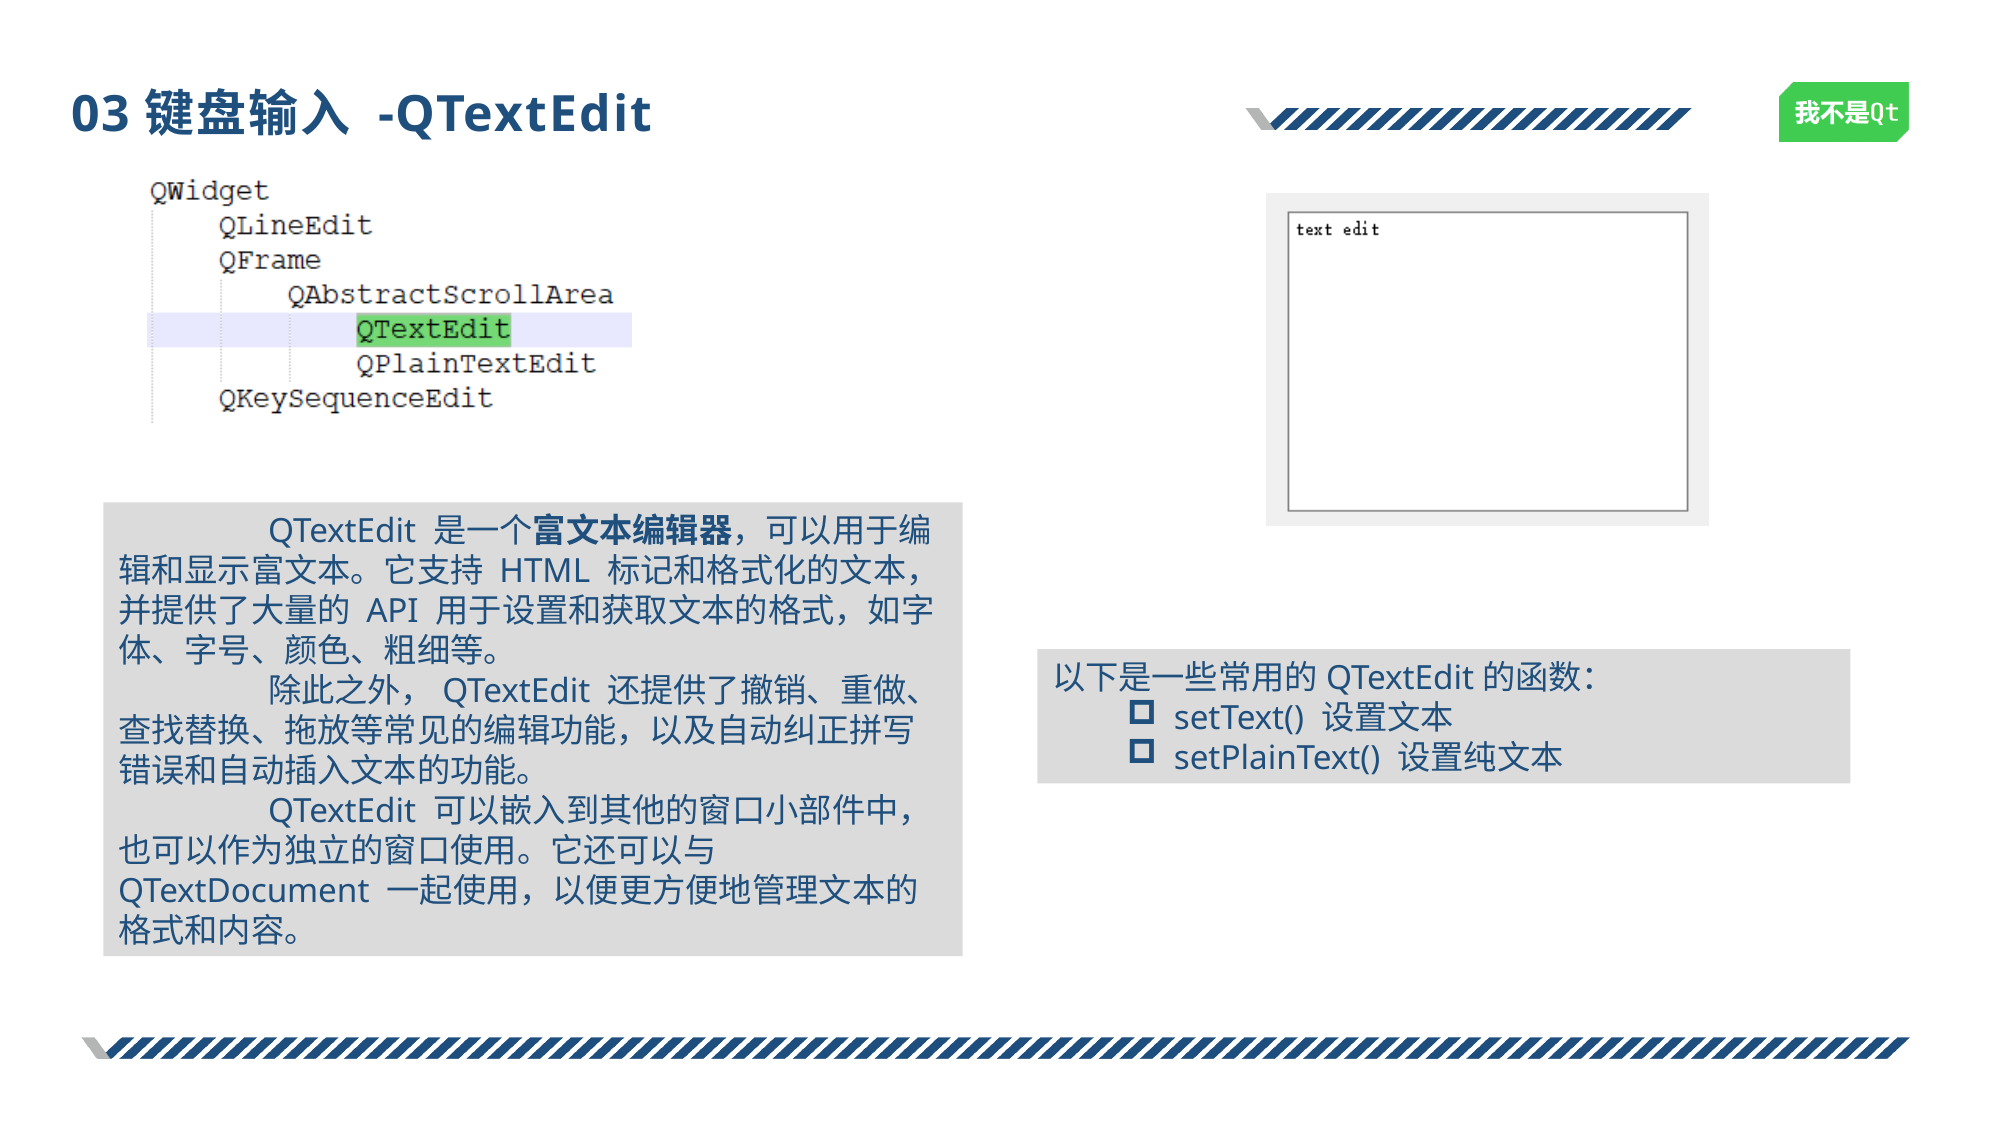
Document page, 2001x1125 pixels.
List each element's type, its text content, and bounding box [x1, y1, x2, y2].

picture [147, 170, 632, 423]
picture [1779, 82, 1909, 142]
picture [1245, 108, 1692, 130]
text_box 以下是一些常用的QTextEdit的函数： setText() 设置文本 setPlainText() 设置纯文本 [1037, 649, 1851, 784]
text_box QTextEdit 是一个富文本编辑器，可以用于编辑和显示富文本。它支持 HTML 标记和格式化的文本，并提供了大量的 API 用于设置和获取文本的格式，如字体、字号、颜色、粗细等。 除此之外，QTextEdit 还提供了撤销、重做、查找替换、拖放等常见的编辑功能，以及自动纠正拼写错误和自动插入文本的功能。 QTextEdit 可以嵌入到其他的窗口小部件中，也可以作为独立的窗口使用。它还可以与 QTextDocument 一起使用，以便更方便地管理文本的格式和内容。 [103, 502, 963, 957]
text_box 03键盘输入 -QTextEdit [56, 73, 668, 149]
picture [81, 1037, 1910, 1059]
picture [1266, 193, 1710, 526]
